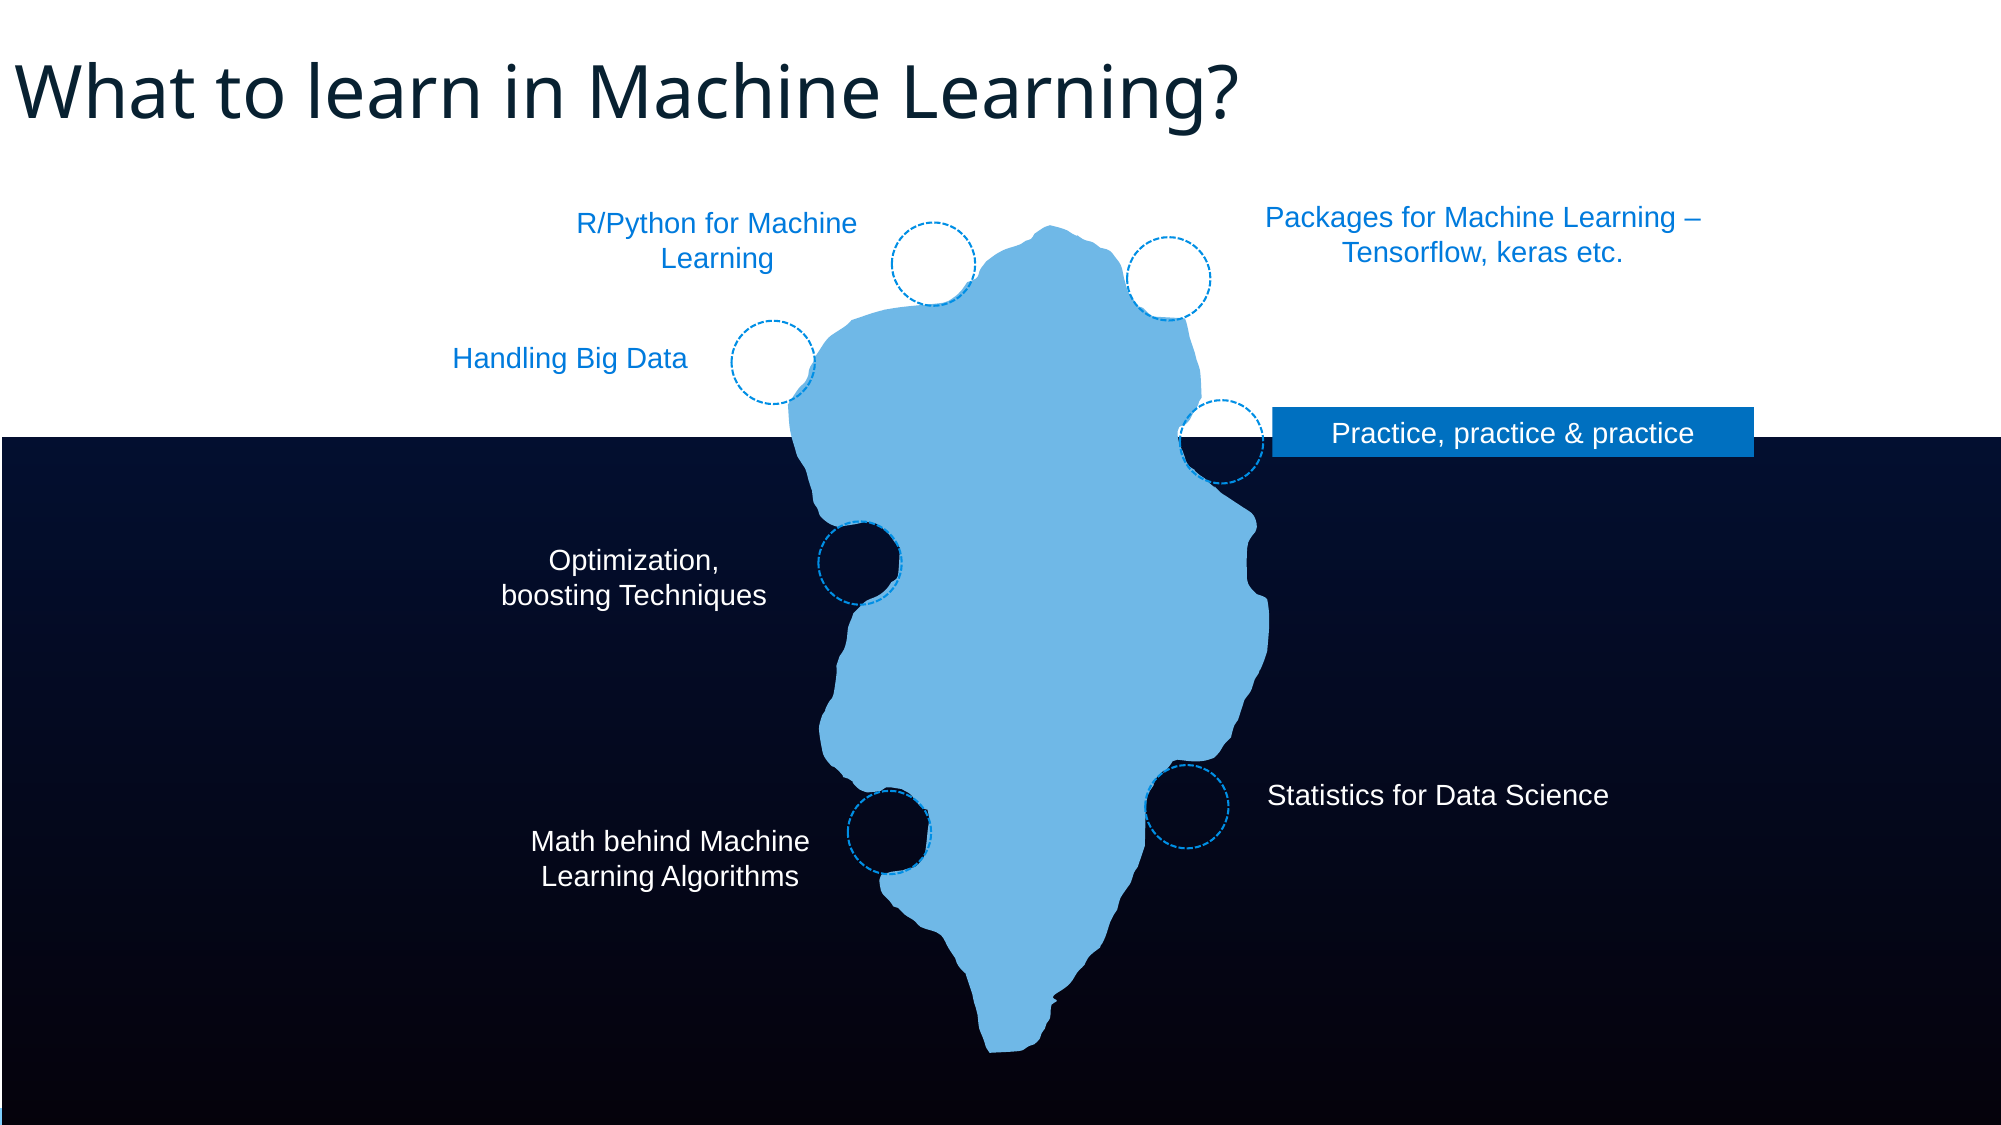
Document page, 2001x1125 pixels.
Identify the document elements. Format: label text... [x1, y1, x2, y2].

text_box [786, 224, 1271, 1054]
text_box Practice, practice & practice [1272, 407, 1754, 457]
text_box [1, 436, 2000, 1125]
text_box [730, 319, 816, 406]
text_box [846, 789, 933, 876]
text_box Handling Big Data [411, 331, 730, 382]
text_box Statistics for Data Science [1214, 768, 1663, 854]
text_box What to learn in Machine Learning? [0, 37, 1350, 142]
text_box [1144, 764, 1230, 850]
text_box Optimization, boosting Techniques [474, 533, 794, 619]
text_box [890, 221, 977, 307]
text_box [818, 521, 902, 605]
text_box [1126, 236, 1212, 322]
text_box [1178, 399, 1265, 485]
text_box Math behind Machine Learning Algorithms [511, 815, 830, 901]
text_box R/Python for Machine Learning [558, 196, 877, 282]
text_box Packages for Machine Learning – Tensorflow, keras etc. [1222, 191, 1744, 277]
